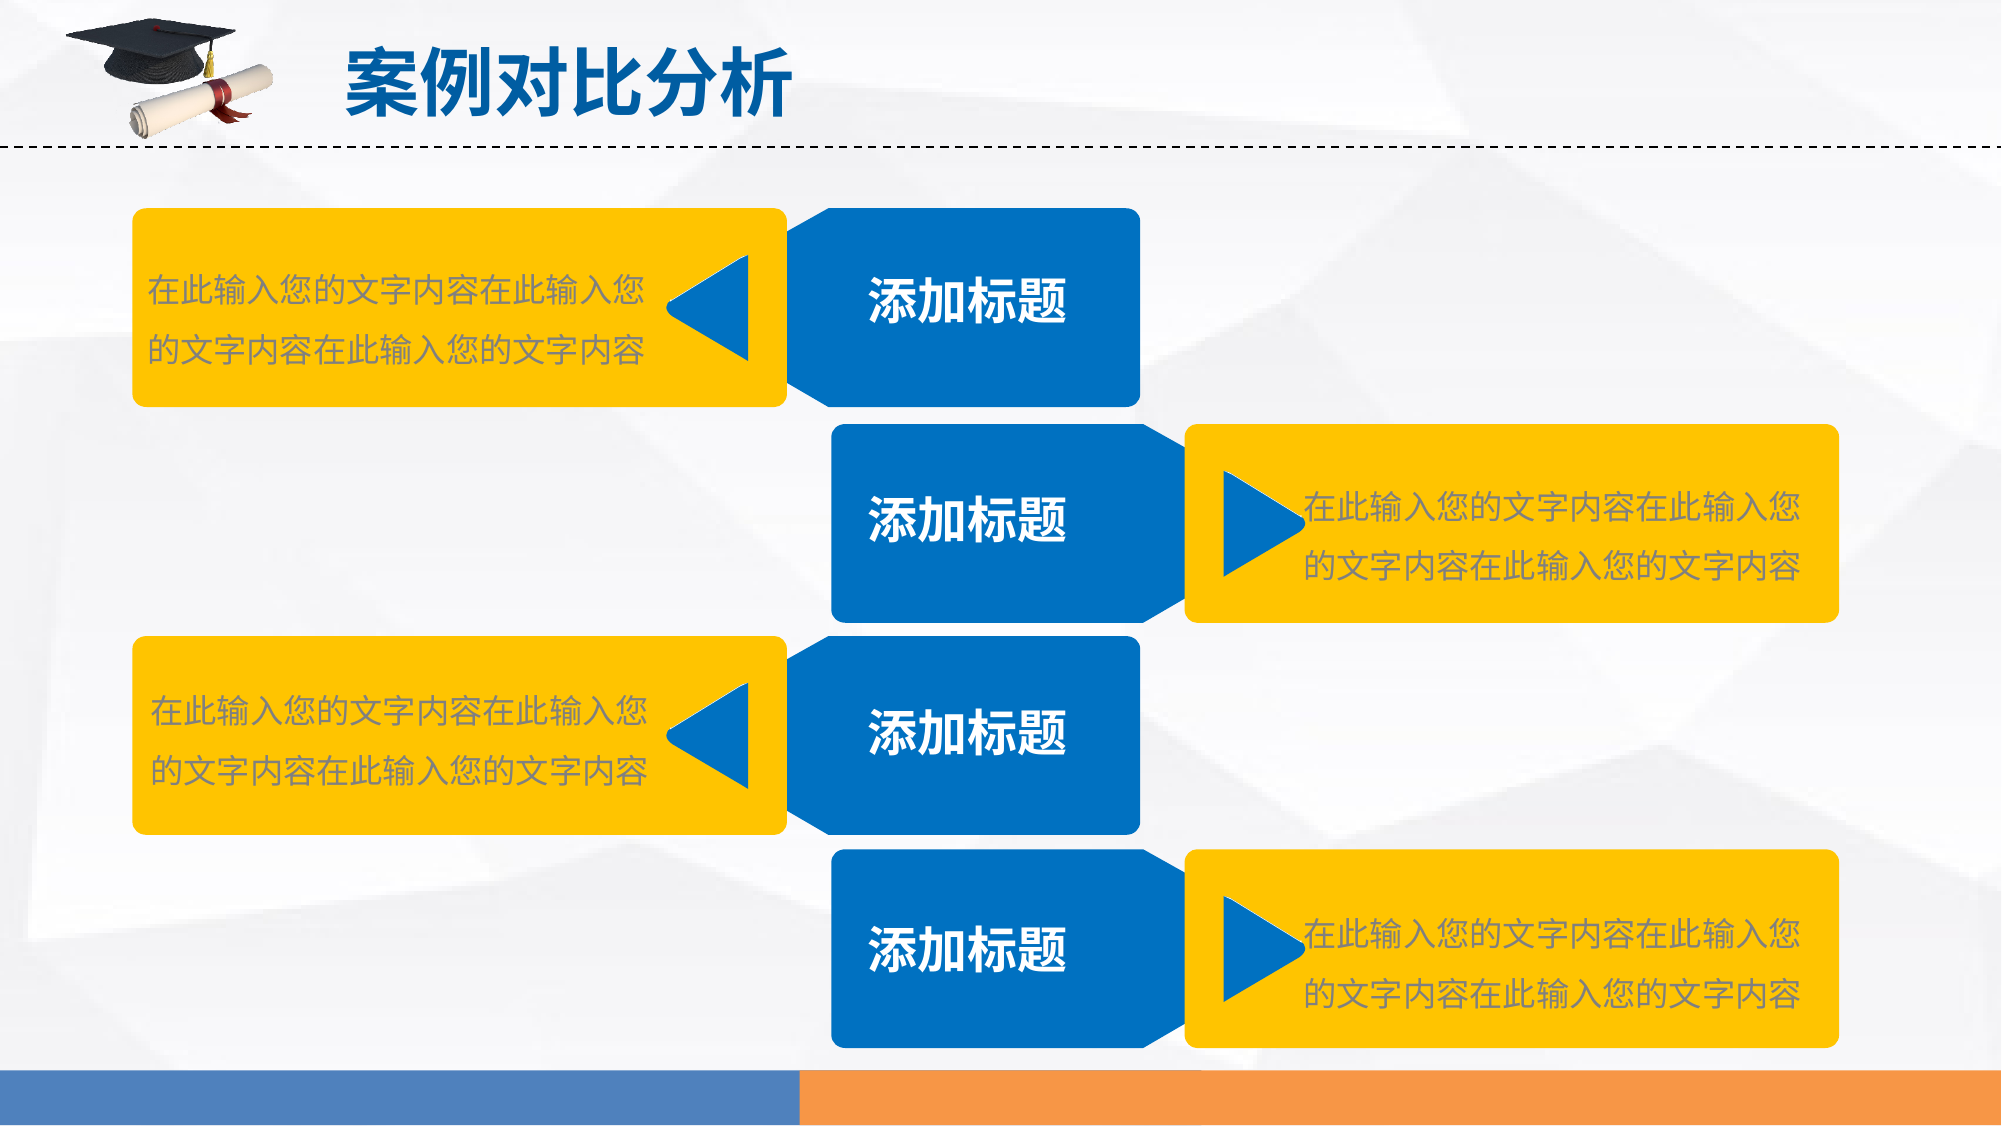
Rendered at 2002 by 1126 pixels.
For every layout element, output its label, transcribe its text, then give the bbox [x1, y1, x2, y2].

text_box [830, 423, 1841, 626]
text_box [0, 1070, 2001, 1126]
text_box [830, 849, 1841, 1051]
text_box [132, 635, 1141, 838]
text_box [132, 207, 1141, 410]
picture [0, 0, 2002, 1126]
text_box 案例对比分析 [287, 27, 887, 133]
